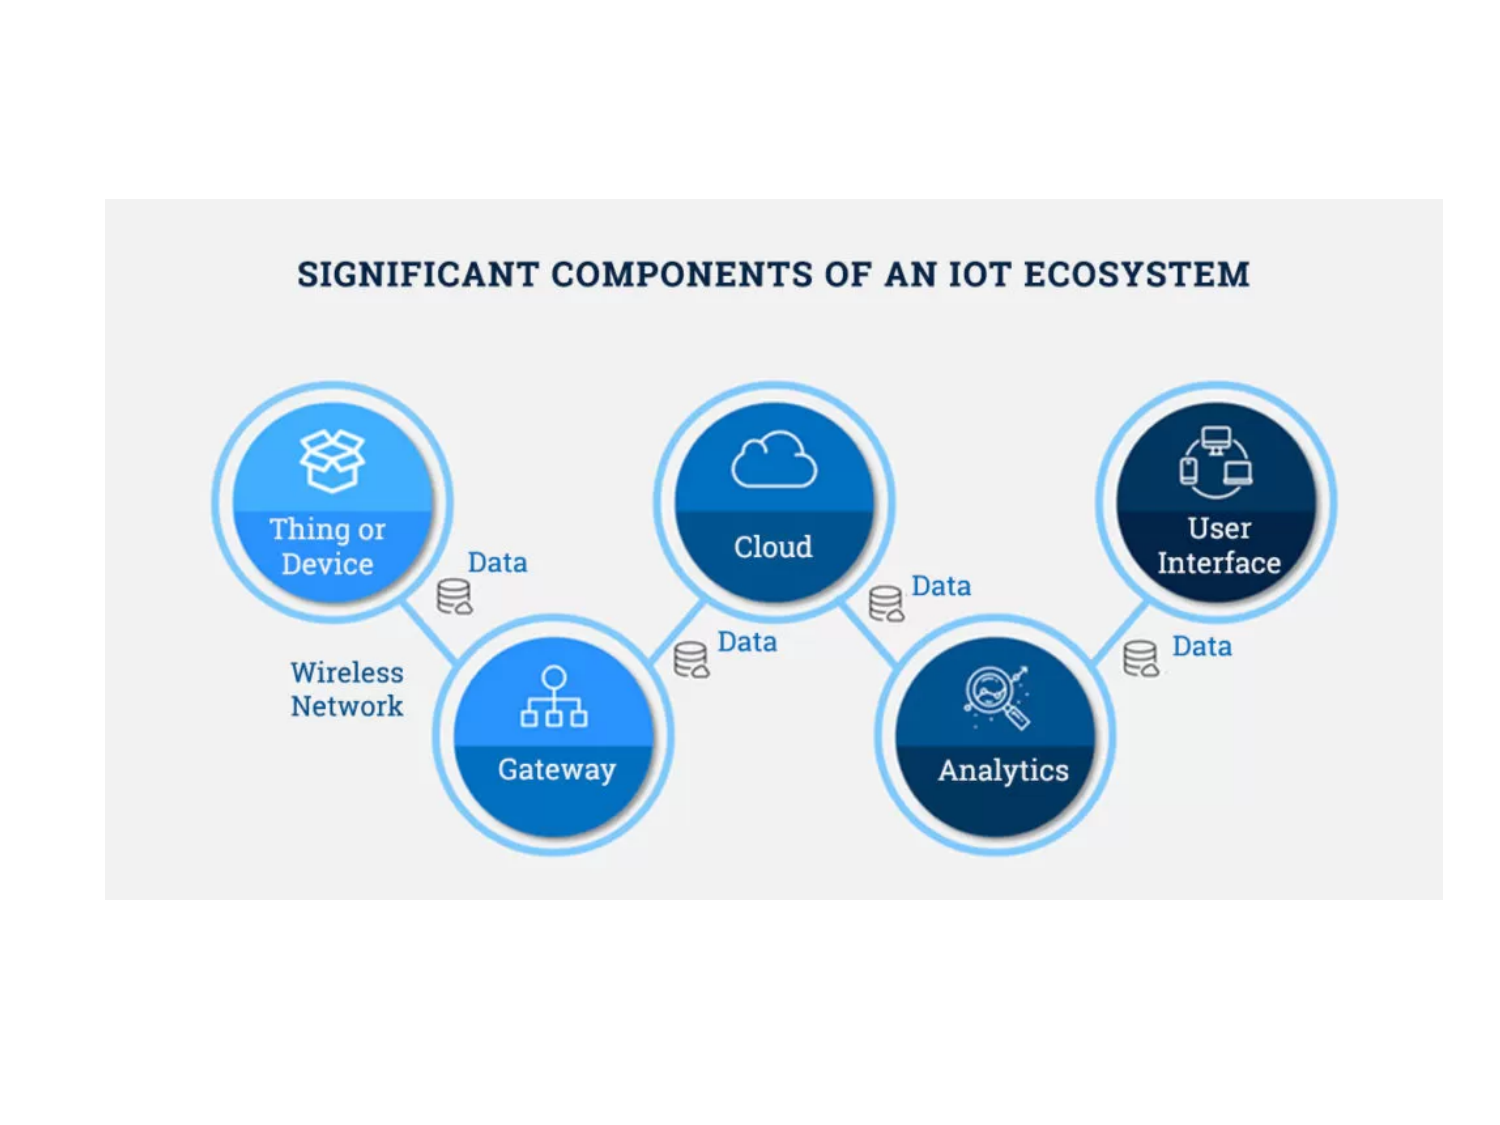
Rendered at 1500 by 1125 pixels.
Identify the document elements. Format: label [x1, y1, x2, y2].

picture [104, 199, 1443, 901]
